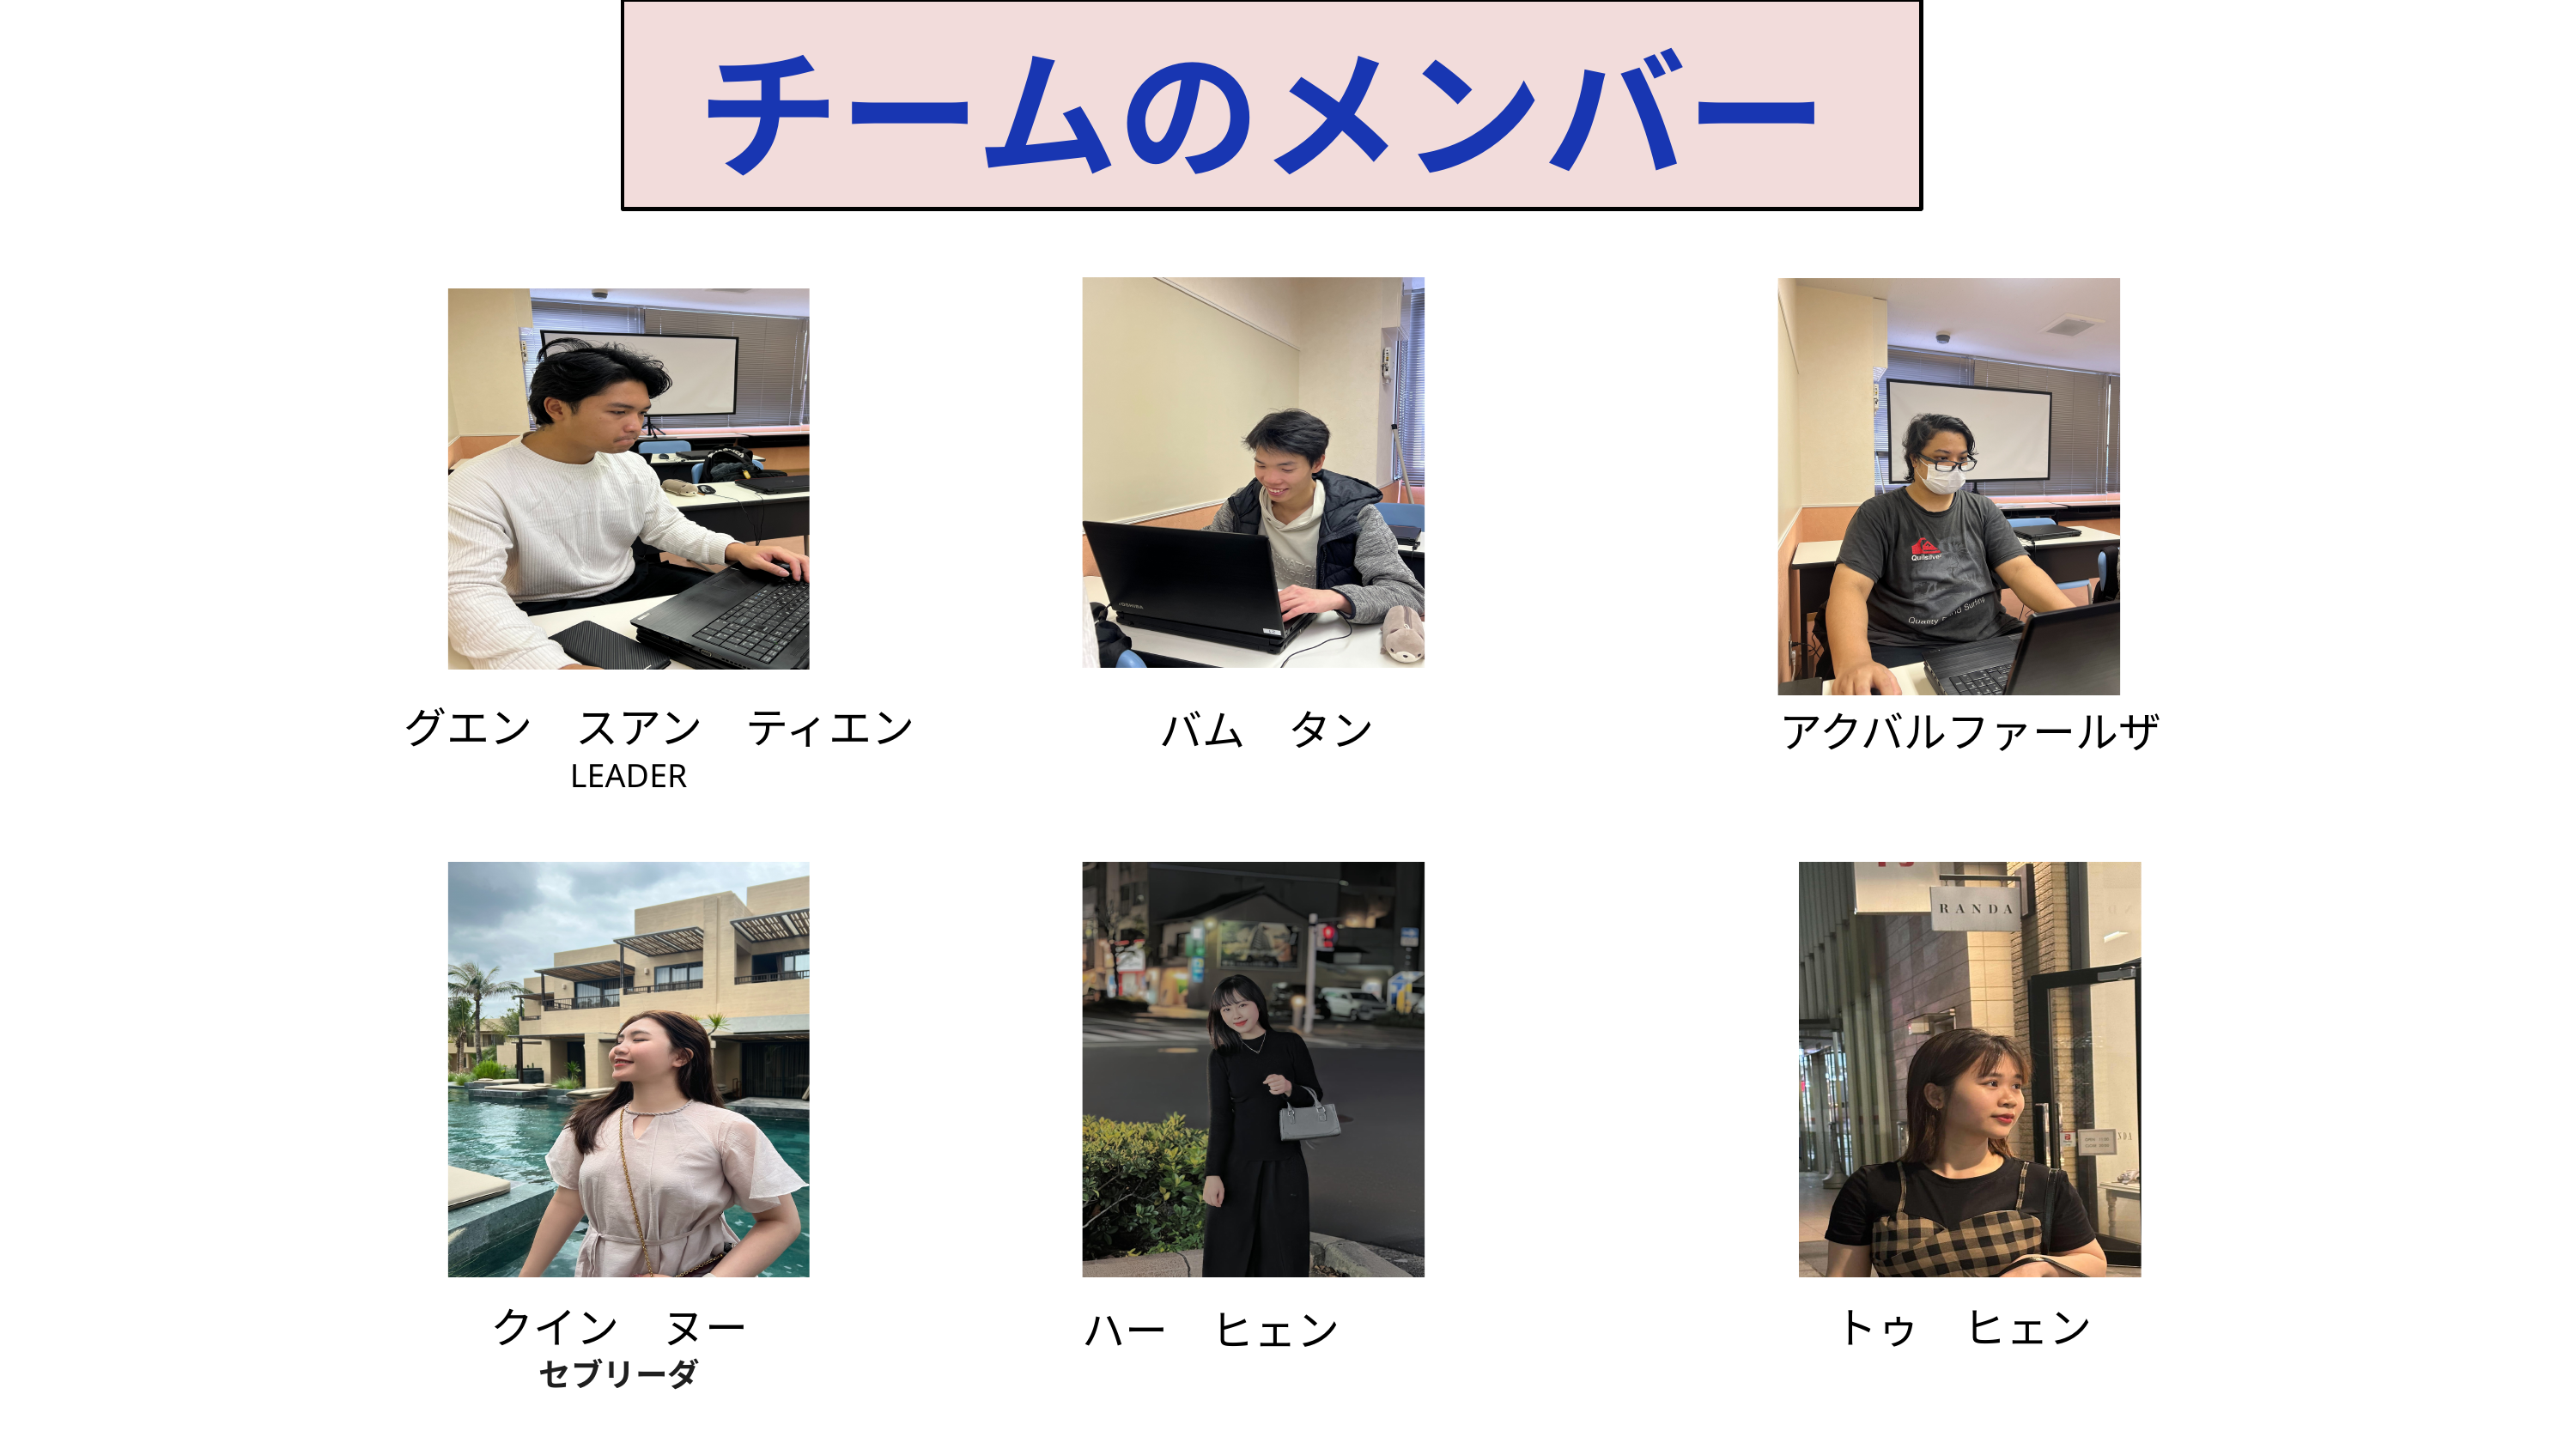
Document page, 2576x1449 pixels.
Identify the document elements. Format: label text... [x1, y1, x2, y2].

text_box [447, 288, 810, 670]
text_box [371, 691, 948, 791]
text_box アクバルファールザ [1779, 696, 2176, 757]
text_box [950, 694, 1502, 792]
text_box チームのメンバー [697, 39, 1879, 197]
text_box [447, 1292, 791, 1391]
text_box [1777, 278, 2121, 695]
text_box [447, 862, 810, 1277]
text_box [1082, 1294, 1425, 1412]
text_box [1082, 277, 1425, 668]
text_box [1799, 862, 2142, 1277]
text_box トゥ ヒェン [1834, 1292, 2178, 1353]
text_box [1082, 862, 1425, 1277]
text_box [621, 0, 1923, 211]
